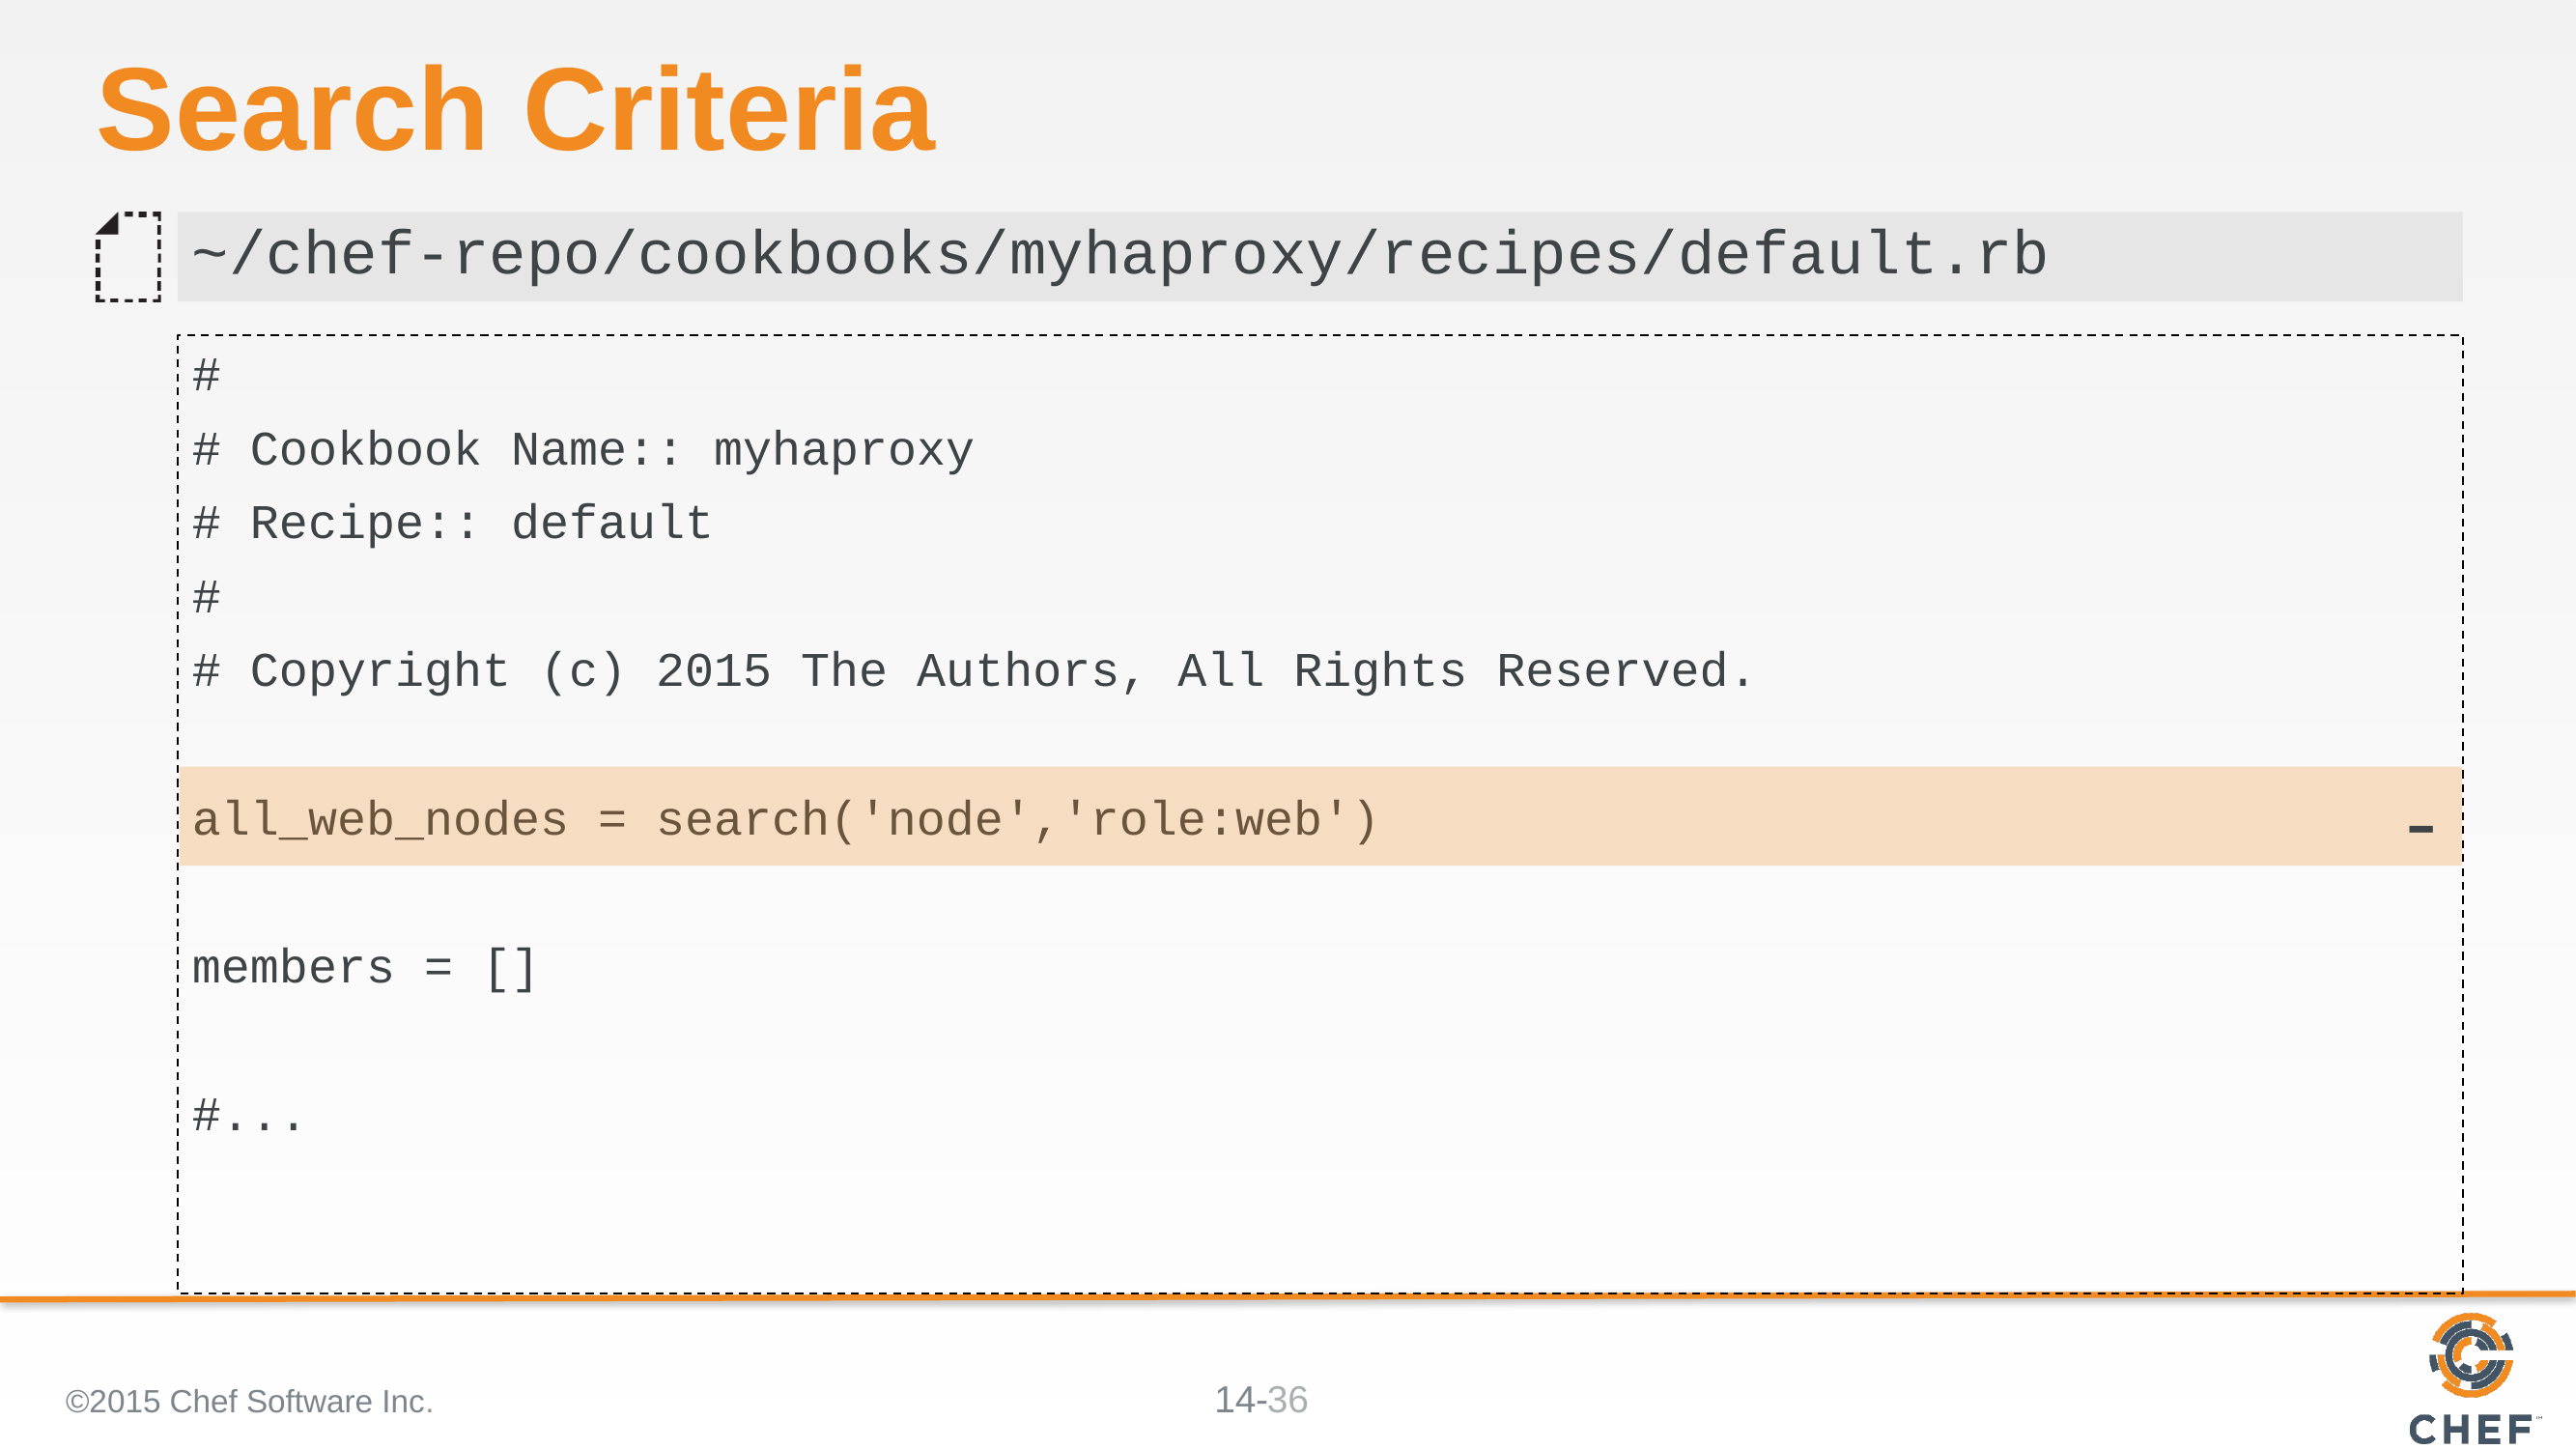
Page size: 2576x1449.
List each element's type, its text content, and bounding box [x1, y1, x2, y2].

picture [2399, 1297, 2550, 1449]
slide_number 36 [998, 1359, 1578, 1437]
footer ©2015 Chef Software Inc. [51, 1359, 952, 1440]
list ~/chef-repo/cookbooks/myhaproxy/recipes/default.rb [177, 212, 2463, 302]
list - [180, 766, 2463, 867]
title Search Criteria [96, 48, 2463, 180]
list # # Cookbook Name:: myhaproxy # Recipe:: default # # Copyright (c) 2015 The Authors, All Rights Reserved. all_web_nodes = search('node','role:web') members = [] #... [177, 334, 2464, 1294]
